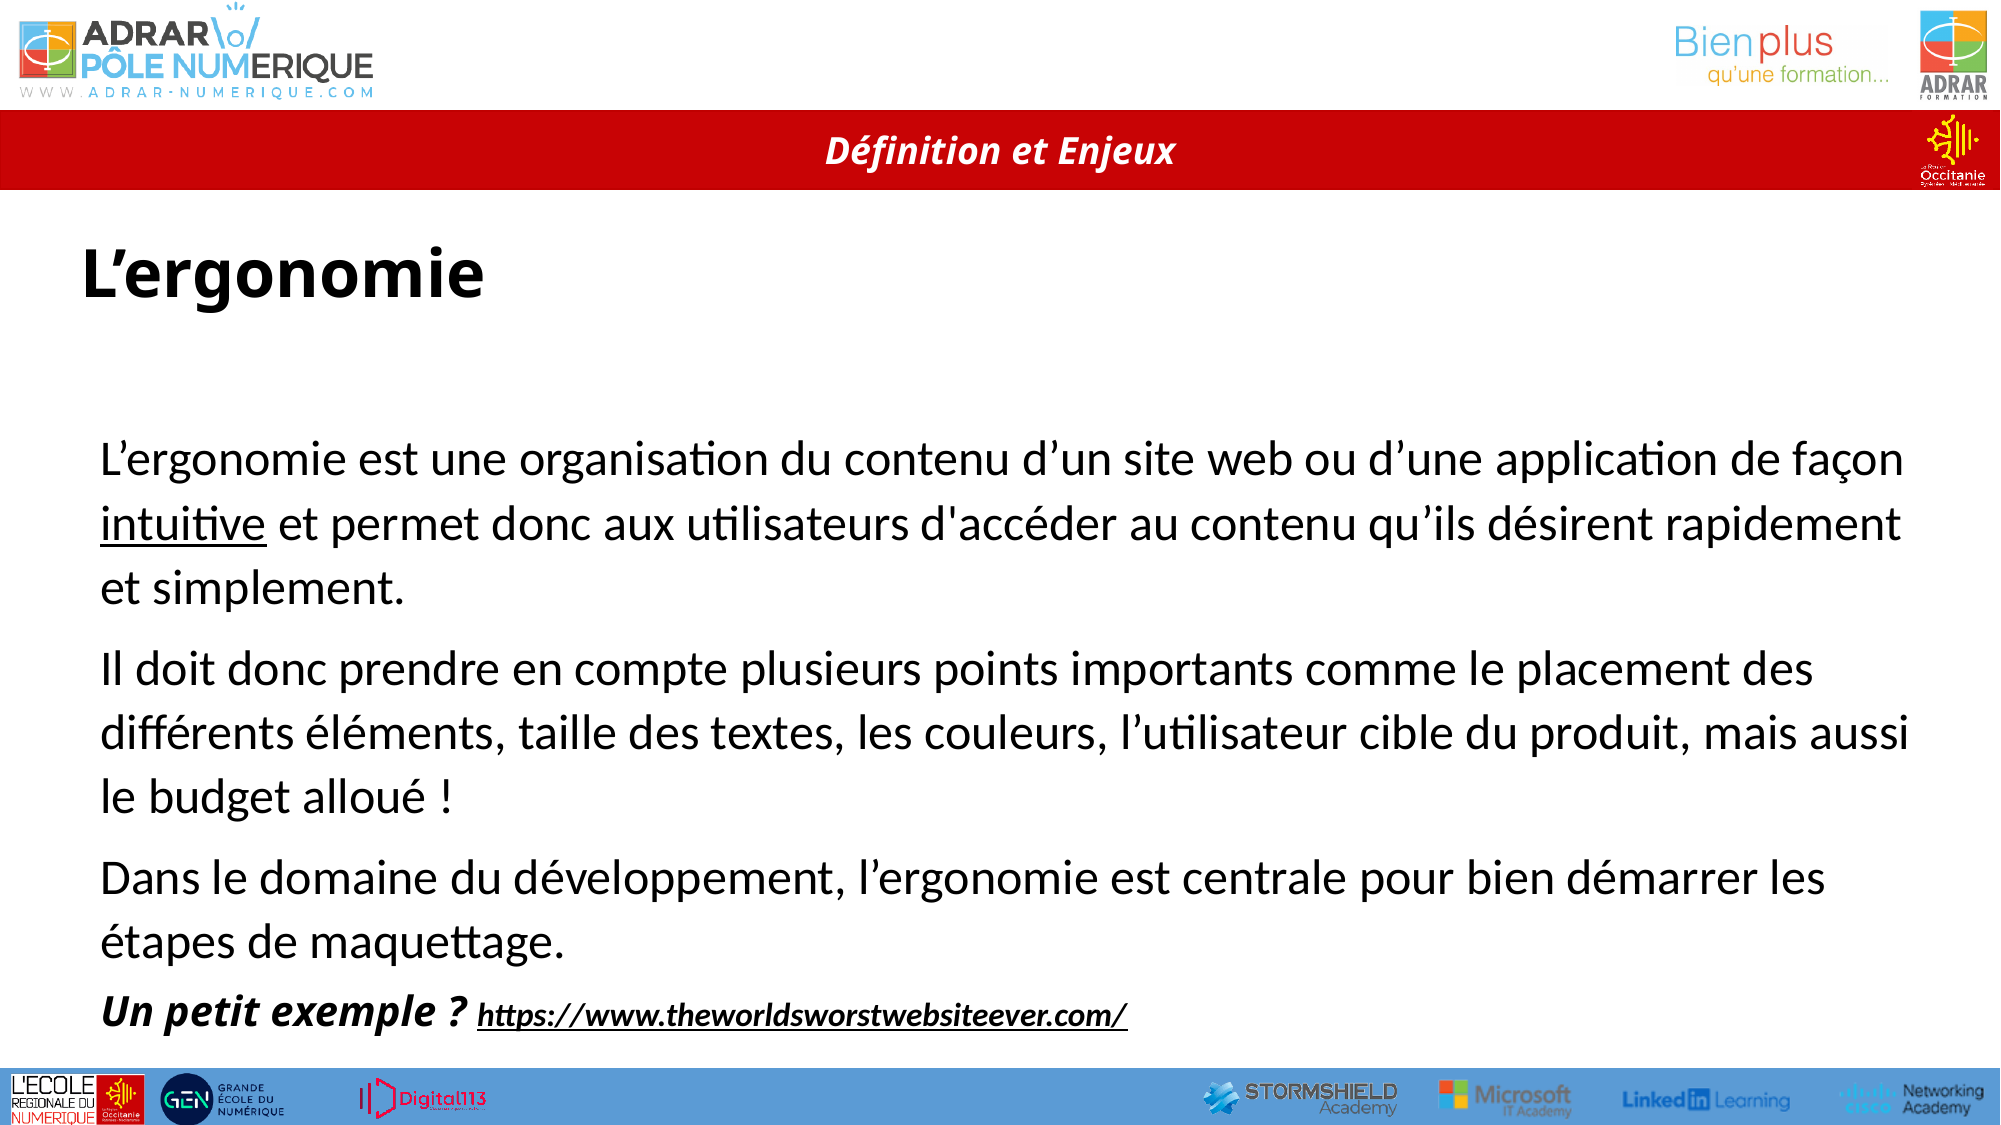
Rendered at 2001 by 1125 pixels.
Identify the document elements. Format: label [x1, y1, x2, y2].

text_box [0, 0, 2000, 1125]
